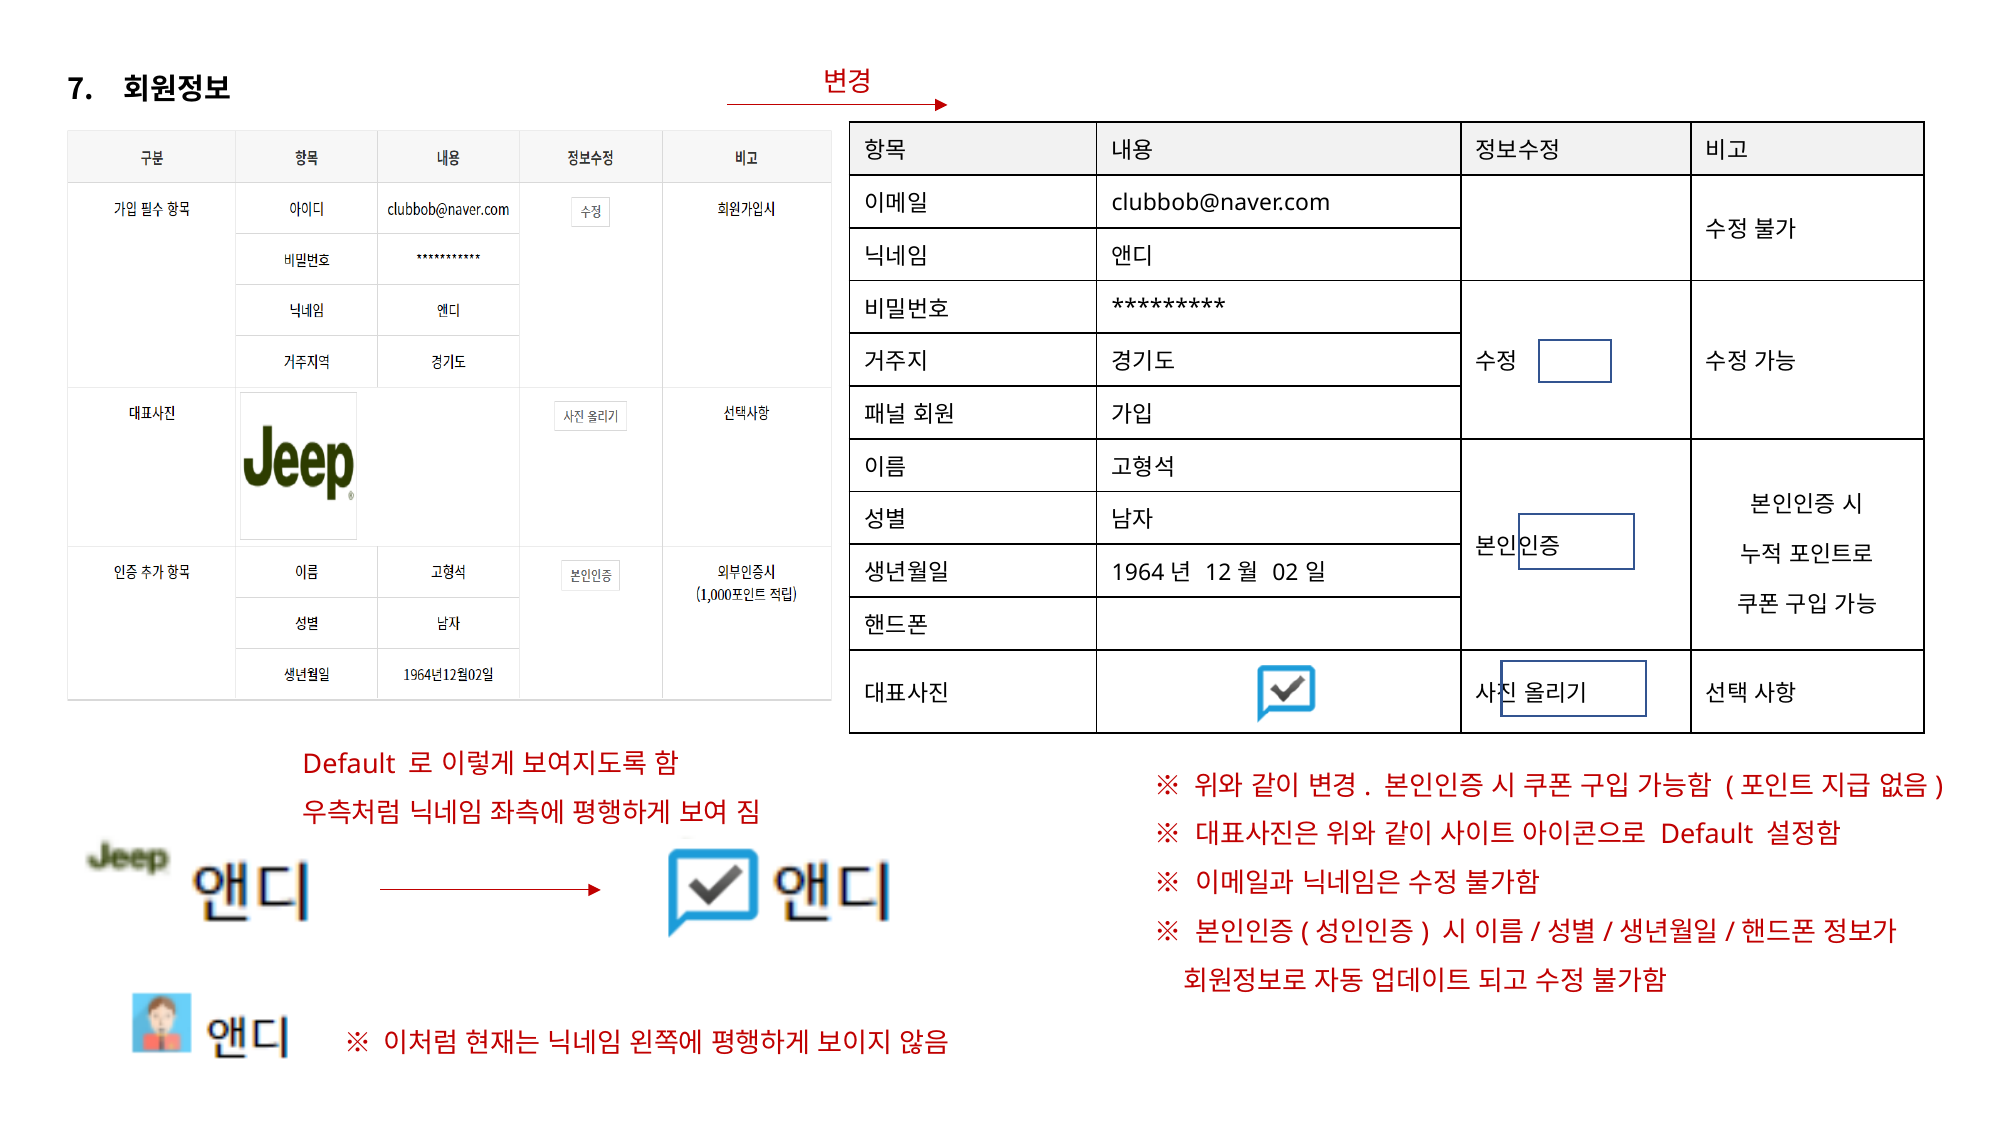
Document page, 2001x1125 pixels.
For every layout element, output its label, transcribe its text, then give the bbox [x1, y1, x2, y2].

text_box 회원정보 [52, 27, 1946, 1092]
table_cell 이메일 [850, 176, 1096, 227]
table_cell 경기도 [1097, 334, 1460, 385]
table_cell 남자 [1097, 492, 1460, 543]
table_cell 선택 사항 [1692, 651, 1923, 732]
table_cell 수정 불가 [1692, 176, 1923, 280]
table_header 내용 [1097, 123, 1460, 174]
table_header 항목 [850, 123, 1096, 174]
table_cell 닉네임 [850, 229, 1096, 280]
table_cell 핸드폰 [850, 598, 1096, 649]
table_cell clubbob@naver.com [1097, 176, 1460, 227]
text_box [1500, 660, 1647, 717]
text_box 변경 [808, 40, 888, 104]
table_cell 사진 올리기 [1462, 651, 1690, 732]
table_cell 생년월일 [850, 545, 1096, 596]
table_cell 성별 [850, 492, 1096, 543]
picture [63, 122, 836, 706]
table_cell 1964년 12월 02일 [1097, 545, 1460, 596]
text_box [1518, 513, 1635, 570]
picture [57, 800, 343, 1080]
table_cell 패널 회원 [850, 387, 1096, 438]
table_cell 본인인증 시 누적 포인트로 쿠폰 구입 가능 [1692, 440, 1923, 649]
table_cell 비밀번호 [850, 281, 1096, 332]
table_cell ********* [1097, 281, 1460, 332]
table_cell 이름 [850, 440, 1096, 491]
table_cell 거주지 [850, 334, 1096, 385]
text_box Default 로 이렇게 보여지도록 함 우측처럼 닉네임 좌측에 평행하게 보여 짐 [287, 722, 776, 836]
table_cell 고형석 [1097, 440, 1460, 491]
picture [638, 800, 925, 987]
text_box ※ 이처럼 현재는 닉네임 왼쪽에 평행하게 보이지 않음 [329, 1001, 964, 1065]
table_cell 수정 [1462, 281, 1690, 438]
text_box ※ 위와 같이 변경. 본인인증 시 쿠폰 구입 가능함 (포인트 지급 없음) ※ 대표사진은 위와 같이 사이트 아이콘으로 Default 설정함 ※ 이메일과 닉네임은 수정 불가함 ※ 본인인증(성인인증) 시 이름/성별/생년월일/핸드폰 정보가 회원정보로 자동 업데이트 되고 수정 불가함 [1139, 744, 1958, 1003]
text_box [1538, 339, 1612, 383]
table_cell 앤디 [1097, 229, 1460, 280]
table_header 정보수정 [1462, 123, 1690, 174]
table_cell 가입 [1097, 387, 1460, 438]
table_cell [1462, 176, 1690, 280]
table_cell 본인인증 [1462, 440, 1690, 649]
table_cell [1097, 651, 1460, 732]
picture [1247, 658, 1321, 725]
table_cell 수정 가능 [1692, 281, 1923, 438]
table_cell [1097, 598, 1460, 649]
table_cell 대표사진 [850, 651, 1096, 732]
table_header 비고 [1692, 123, 1923, 174]
